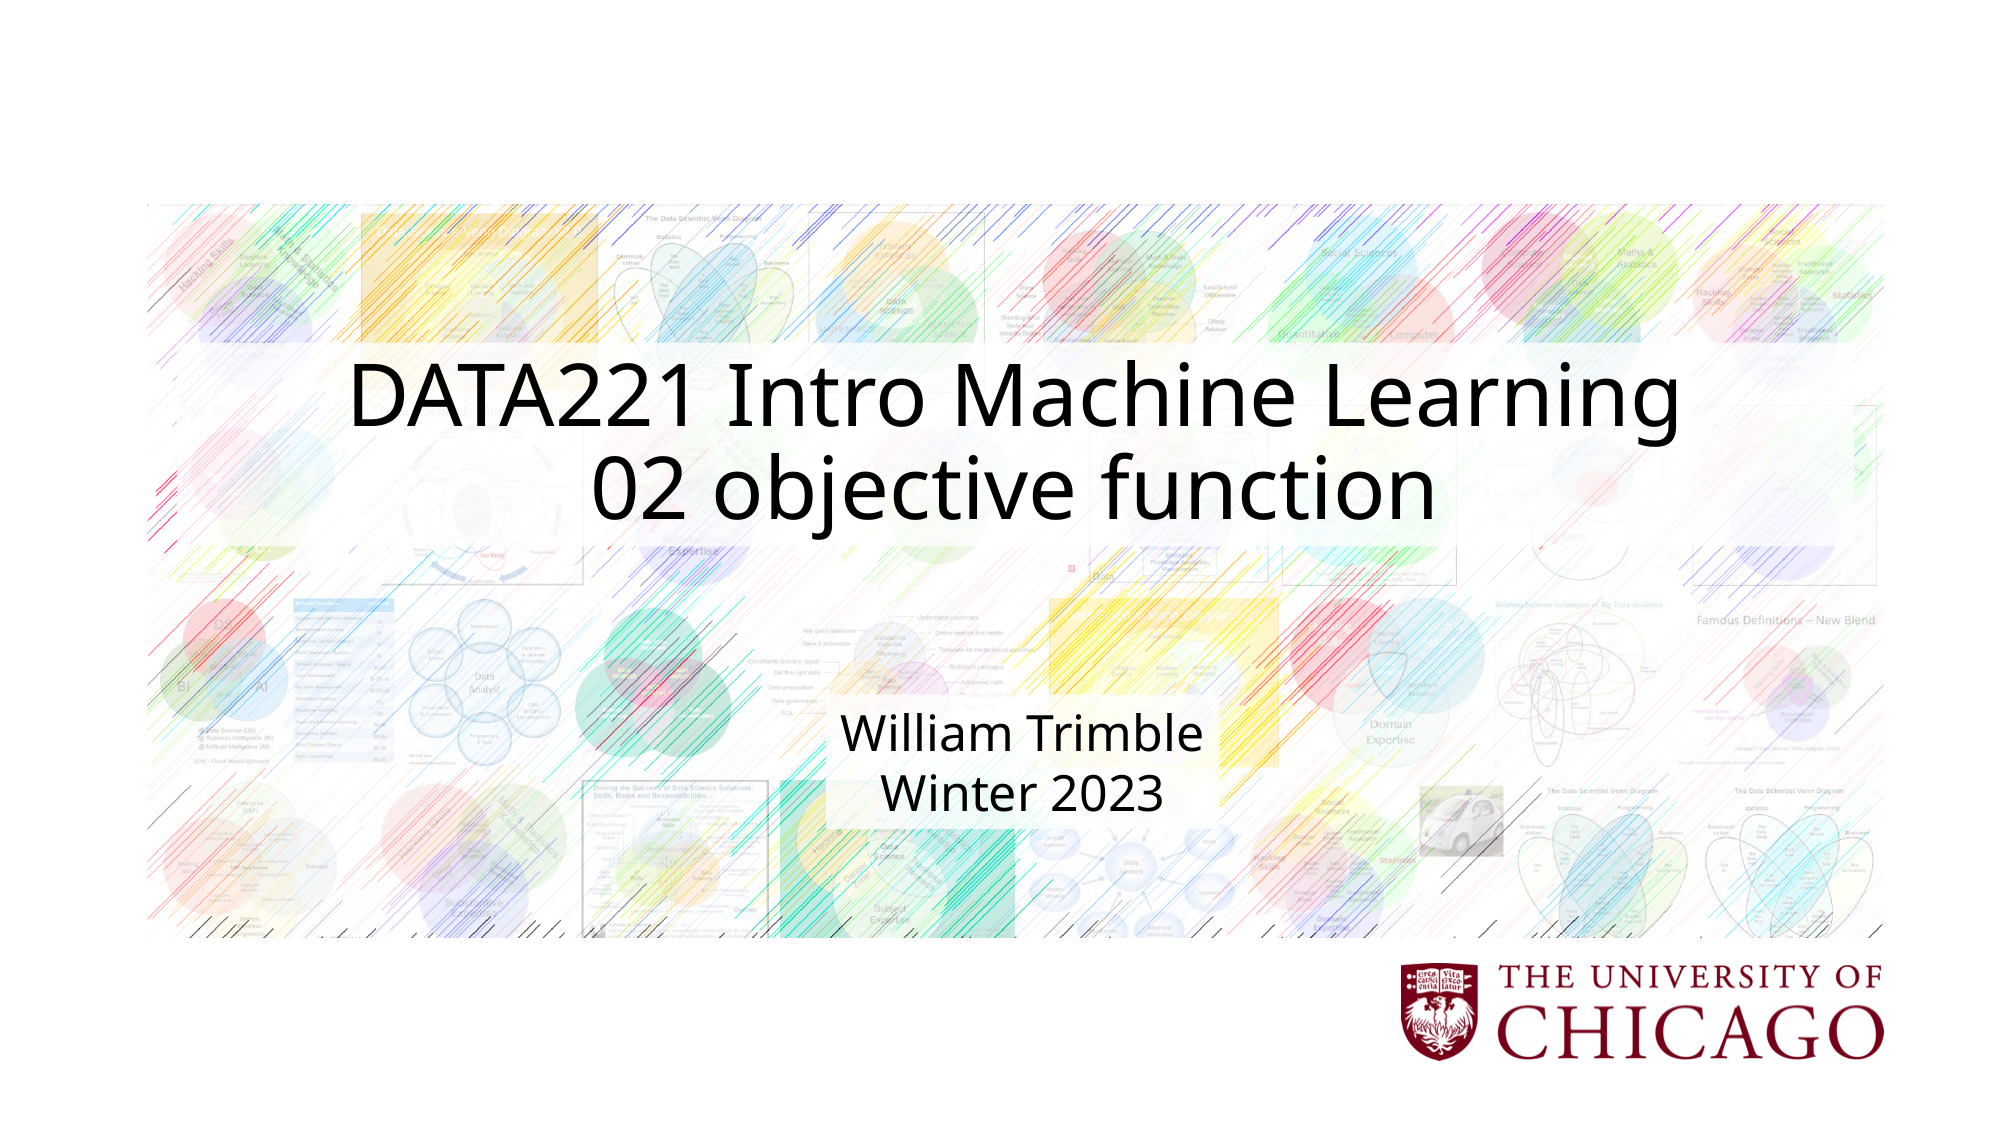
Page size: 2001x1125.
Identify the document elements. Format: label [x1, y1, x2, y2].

picture [1401, 963, 1884, 1061]
picture [147, 204, 1884, 938]
